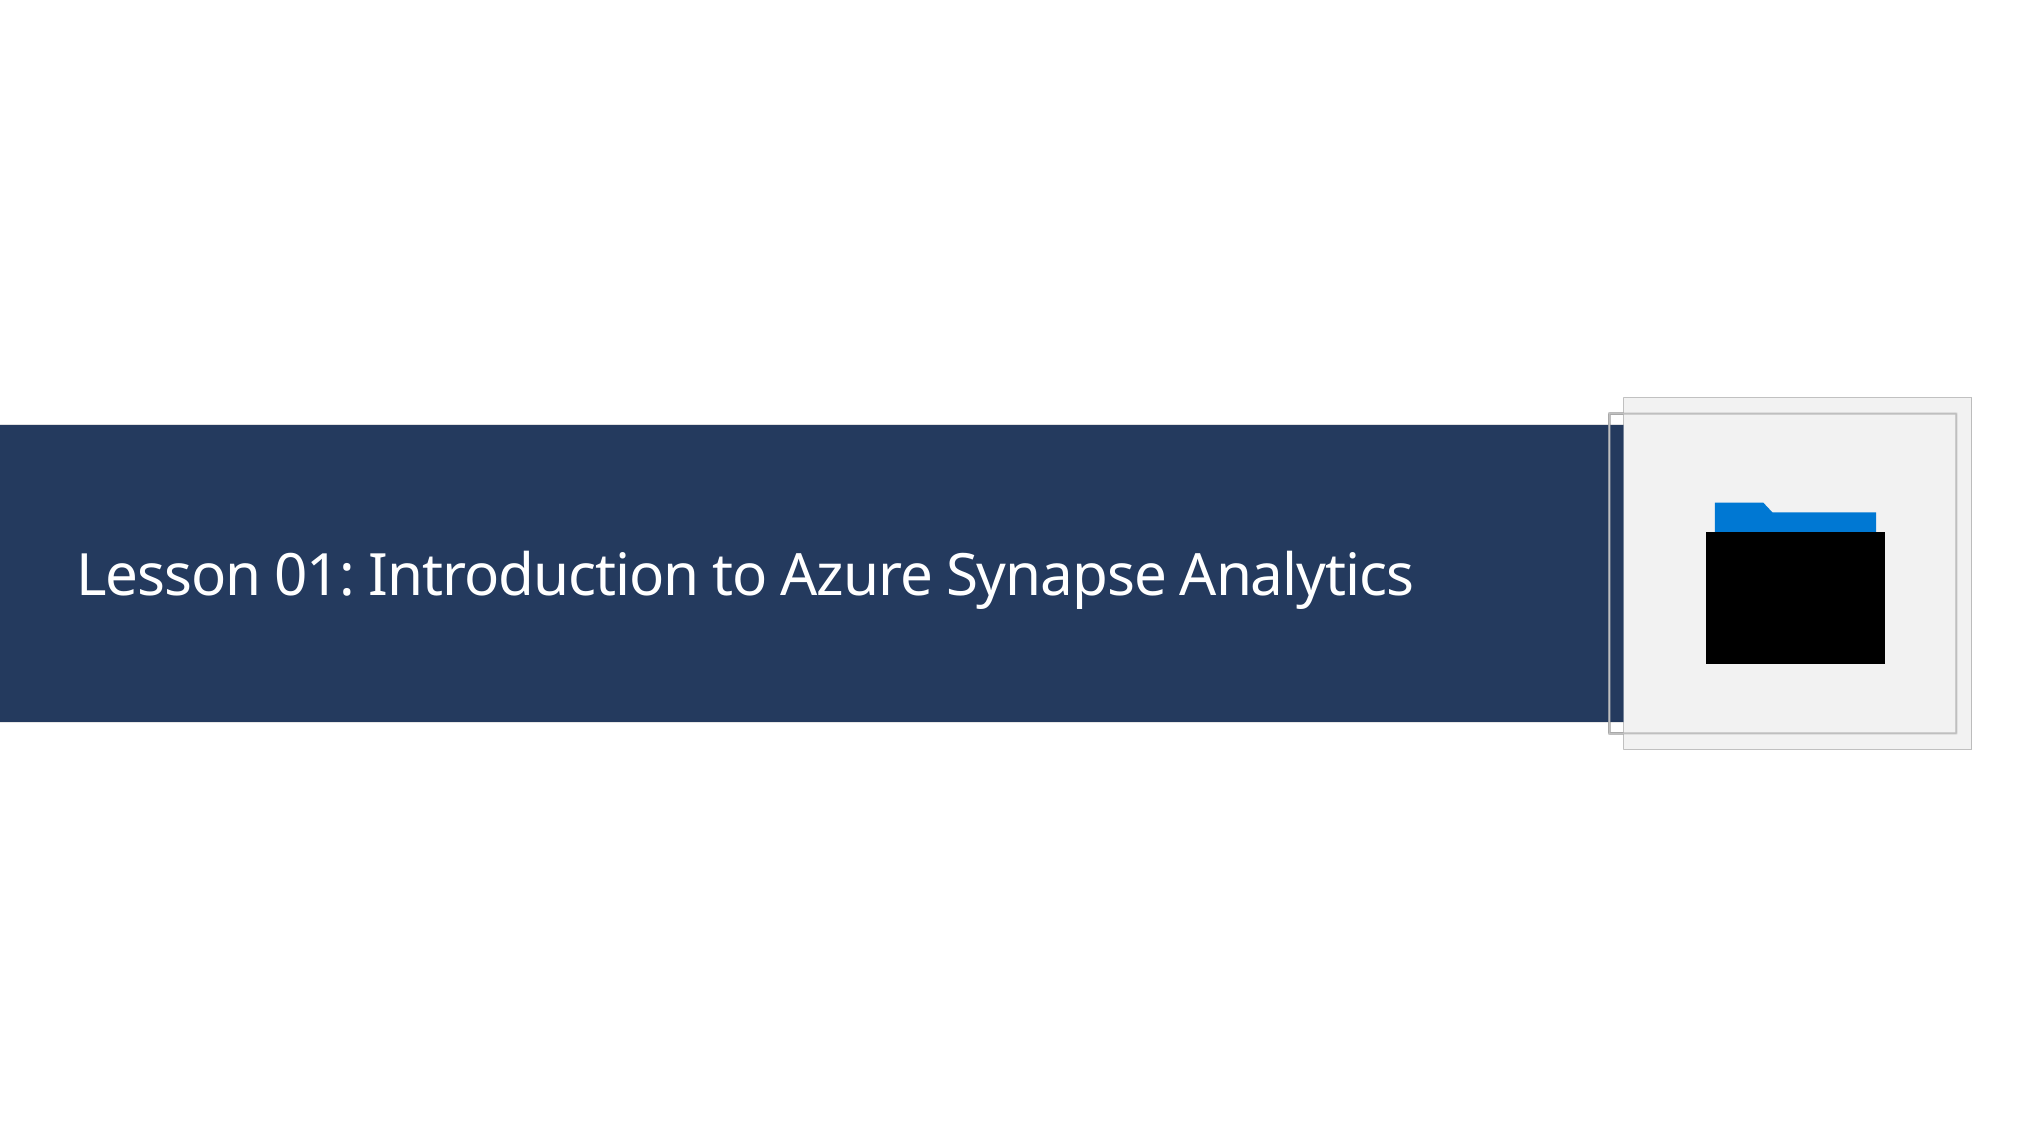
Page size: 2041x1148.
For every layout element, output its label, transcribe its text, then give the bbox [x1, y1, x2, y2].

title Lesson 01: Introduction to Azure Synapse Analytics [76, 540, 1596, 608]
picture [0, 0, 2041, 1148]
